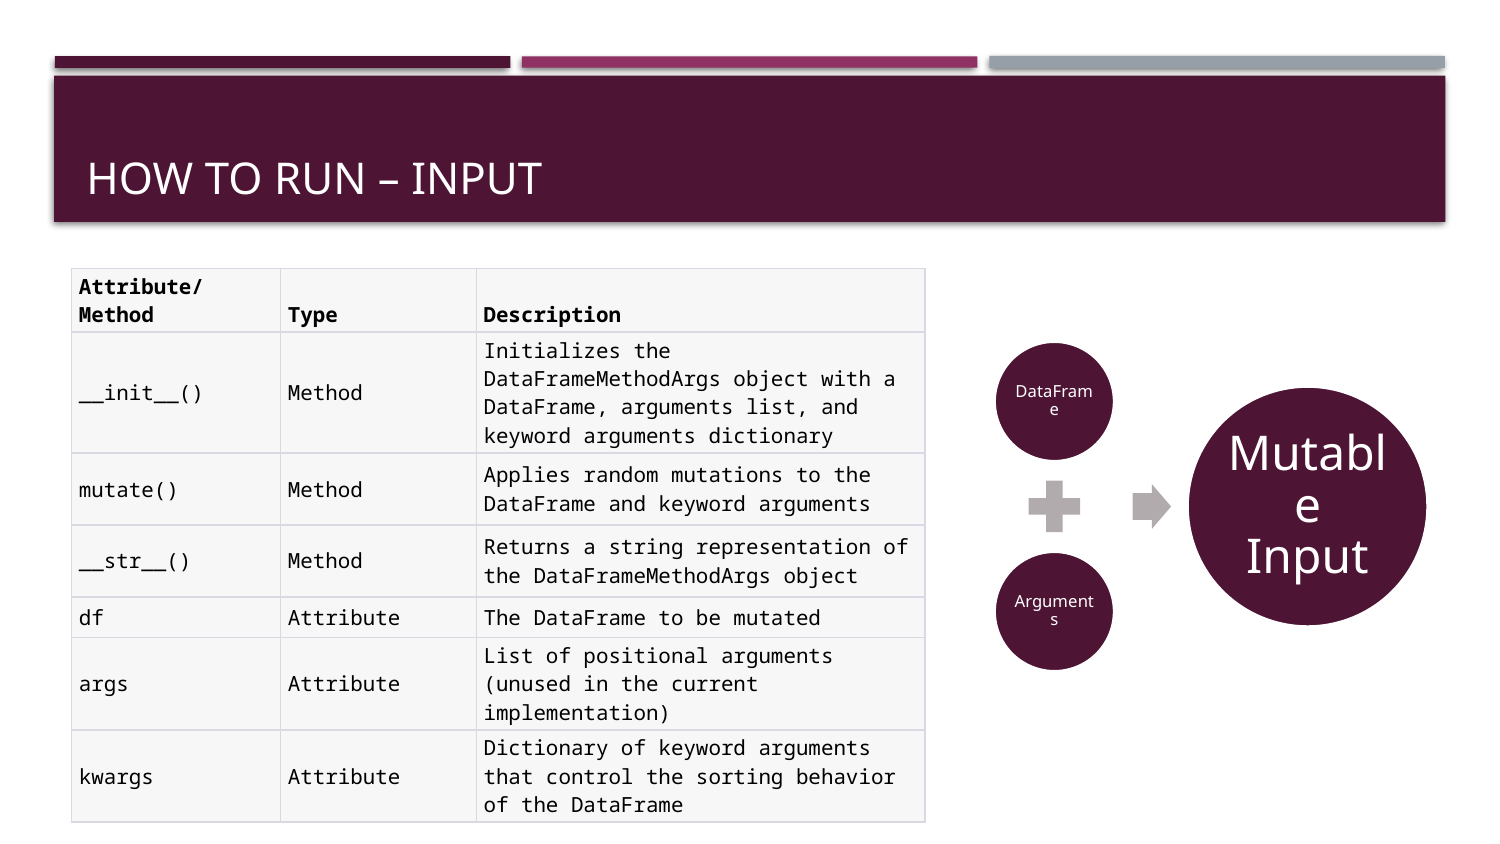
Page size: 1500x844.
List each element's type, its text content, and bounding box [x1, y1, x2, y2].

table_cell Initializes the DataFrameMethodArgs object with a DataFrame, arguments list, and keyword arguments dictionary [477, 333, 924, 452]
table_cell mutate() [72, 454, 280, 524]
table_cell Applies random mutations to the DataFrame and keyword arguments [477, 454, 924, 524]
table_cell args [72, 638, 280, 729]
table_cell Attribute [281, 598, 476, 637]
table_cell The DataFrame to be mutated [477, 598, 924, 637]
table_cell Attribute [281, 638, 476, 729]
table_cell Returns a string representation of the DataFrameMethodArgs object [477, 526, 924, 596]
table_cell Method [281, 333, 476, 452]
table_header Type [281, 269, 476, 331]
table_cell __str__() [72, 526, 280, 596]
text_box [993, 267, 1429, 746]
table_cell List of positional arguments (unused in the current implementation) [477, 638, 924, 729]
table_cell kwargs [72, 731, 280, 821]
table_cell Attribute [281, 731, 476, 821]
table_cell __init__() [72, 333, 280, 452]
table_cell df [72, 598, 280, 637]
table_header Description [477, 269, 924, 331]
title HOW TO RUN – INPUT [71, 86, 1429, 212]
table_cell Method [281, 454, 476, 524]
table_cell Method [281, 526, 476, 596]
table_header Attribute/Method [72, 269, 280, 331]
table_cell Dictionary of keyword arguments that control the sorting behavior of the DataFrame [477, 731, 924, 821]
